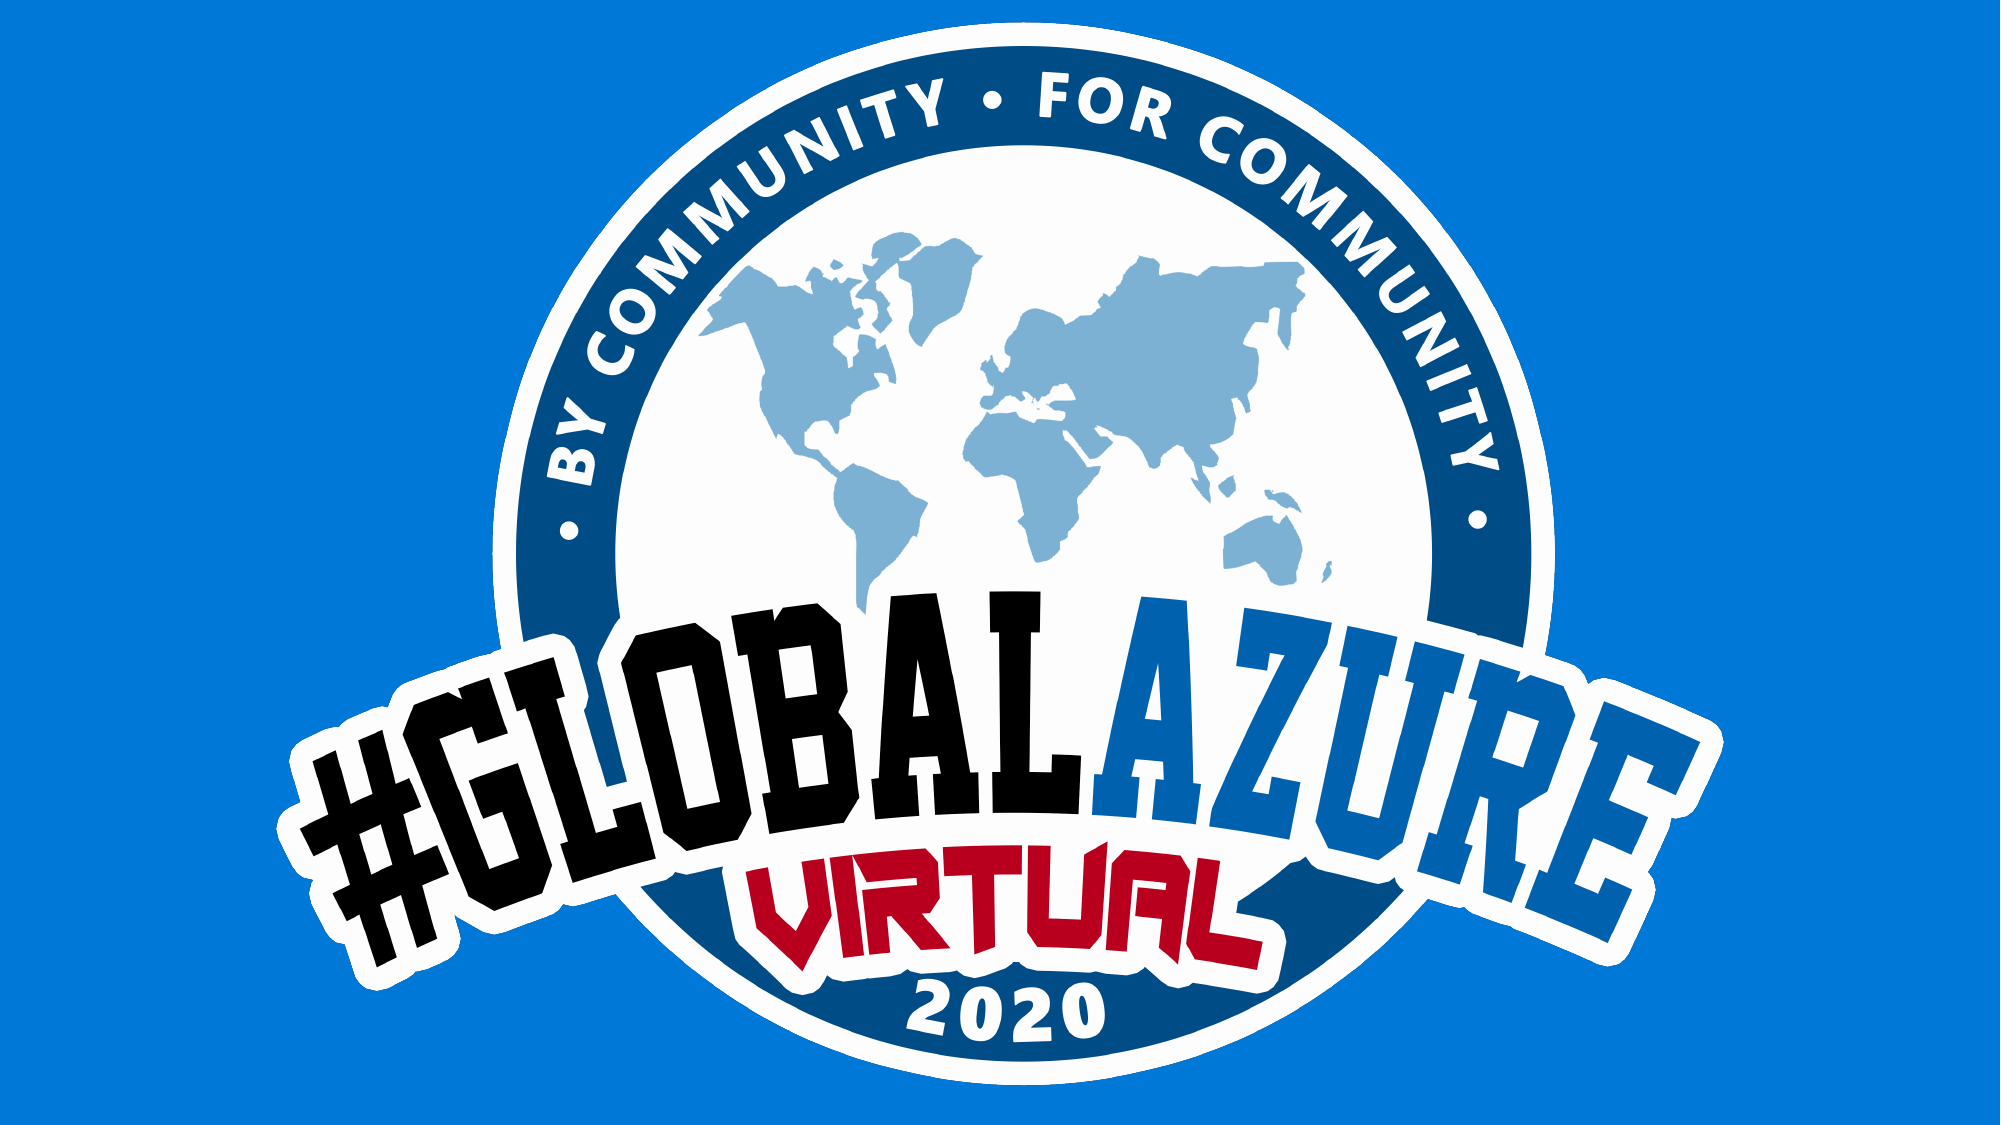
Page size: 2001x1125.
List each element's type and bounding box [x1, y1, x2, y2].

picture [270, 0, 1730, 1123]
